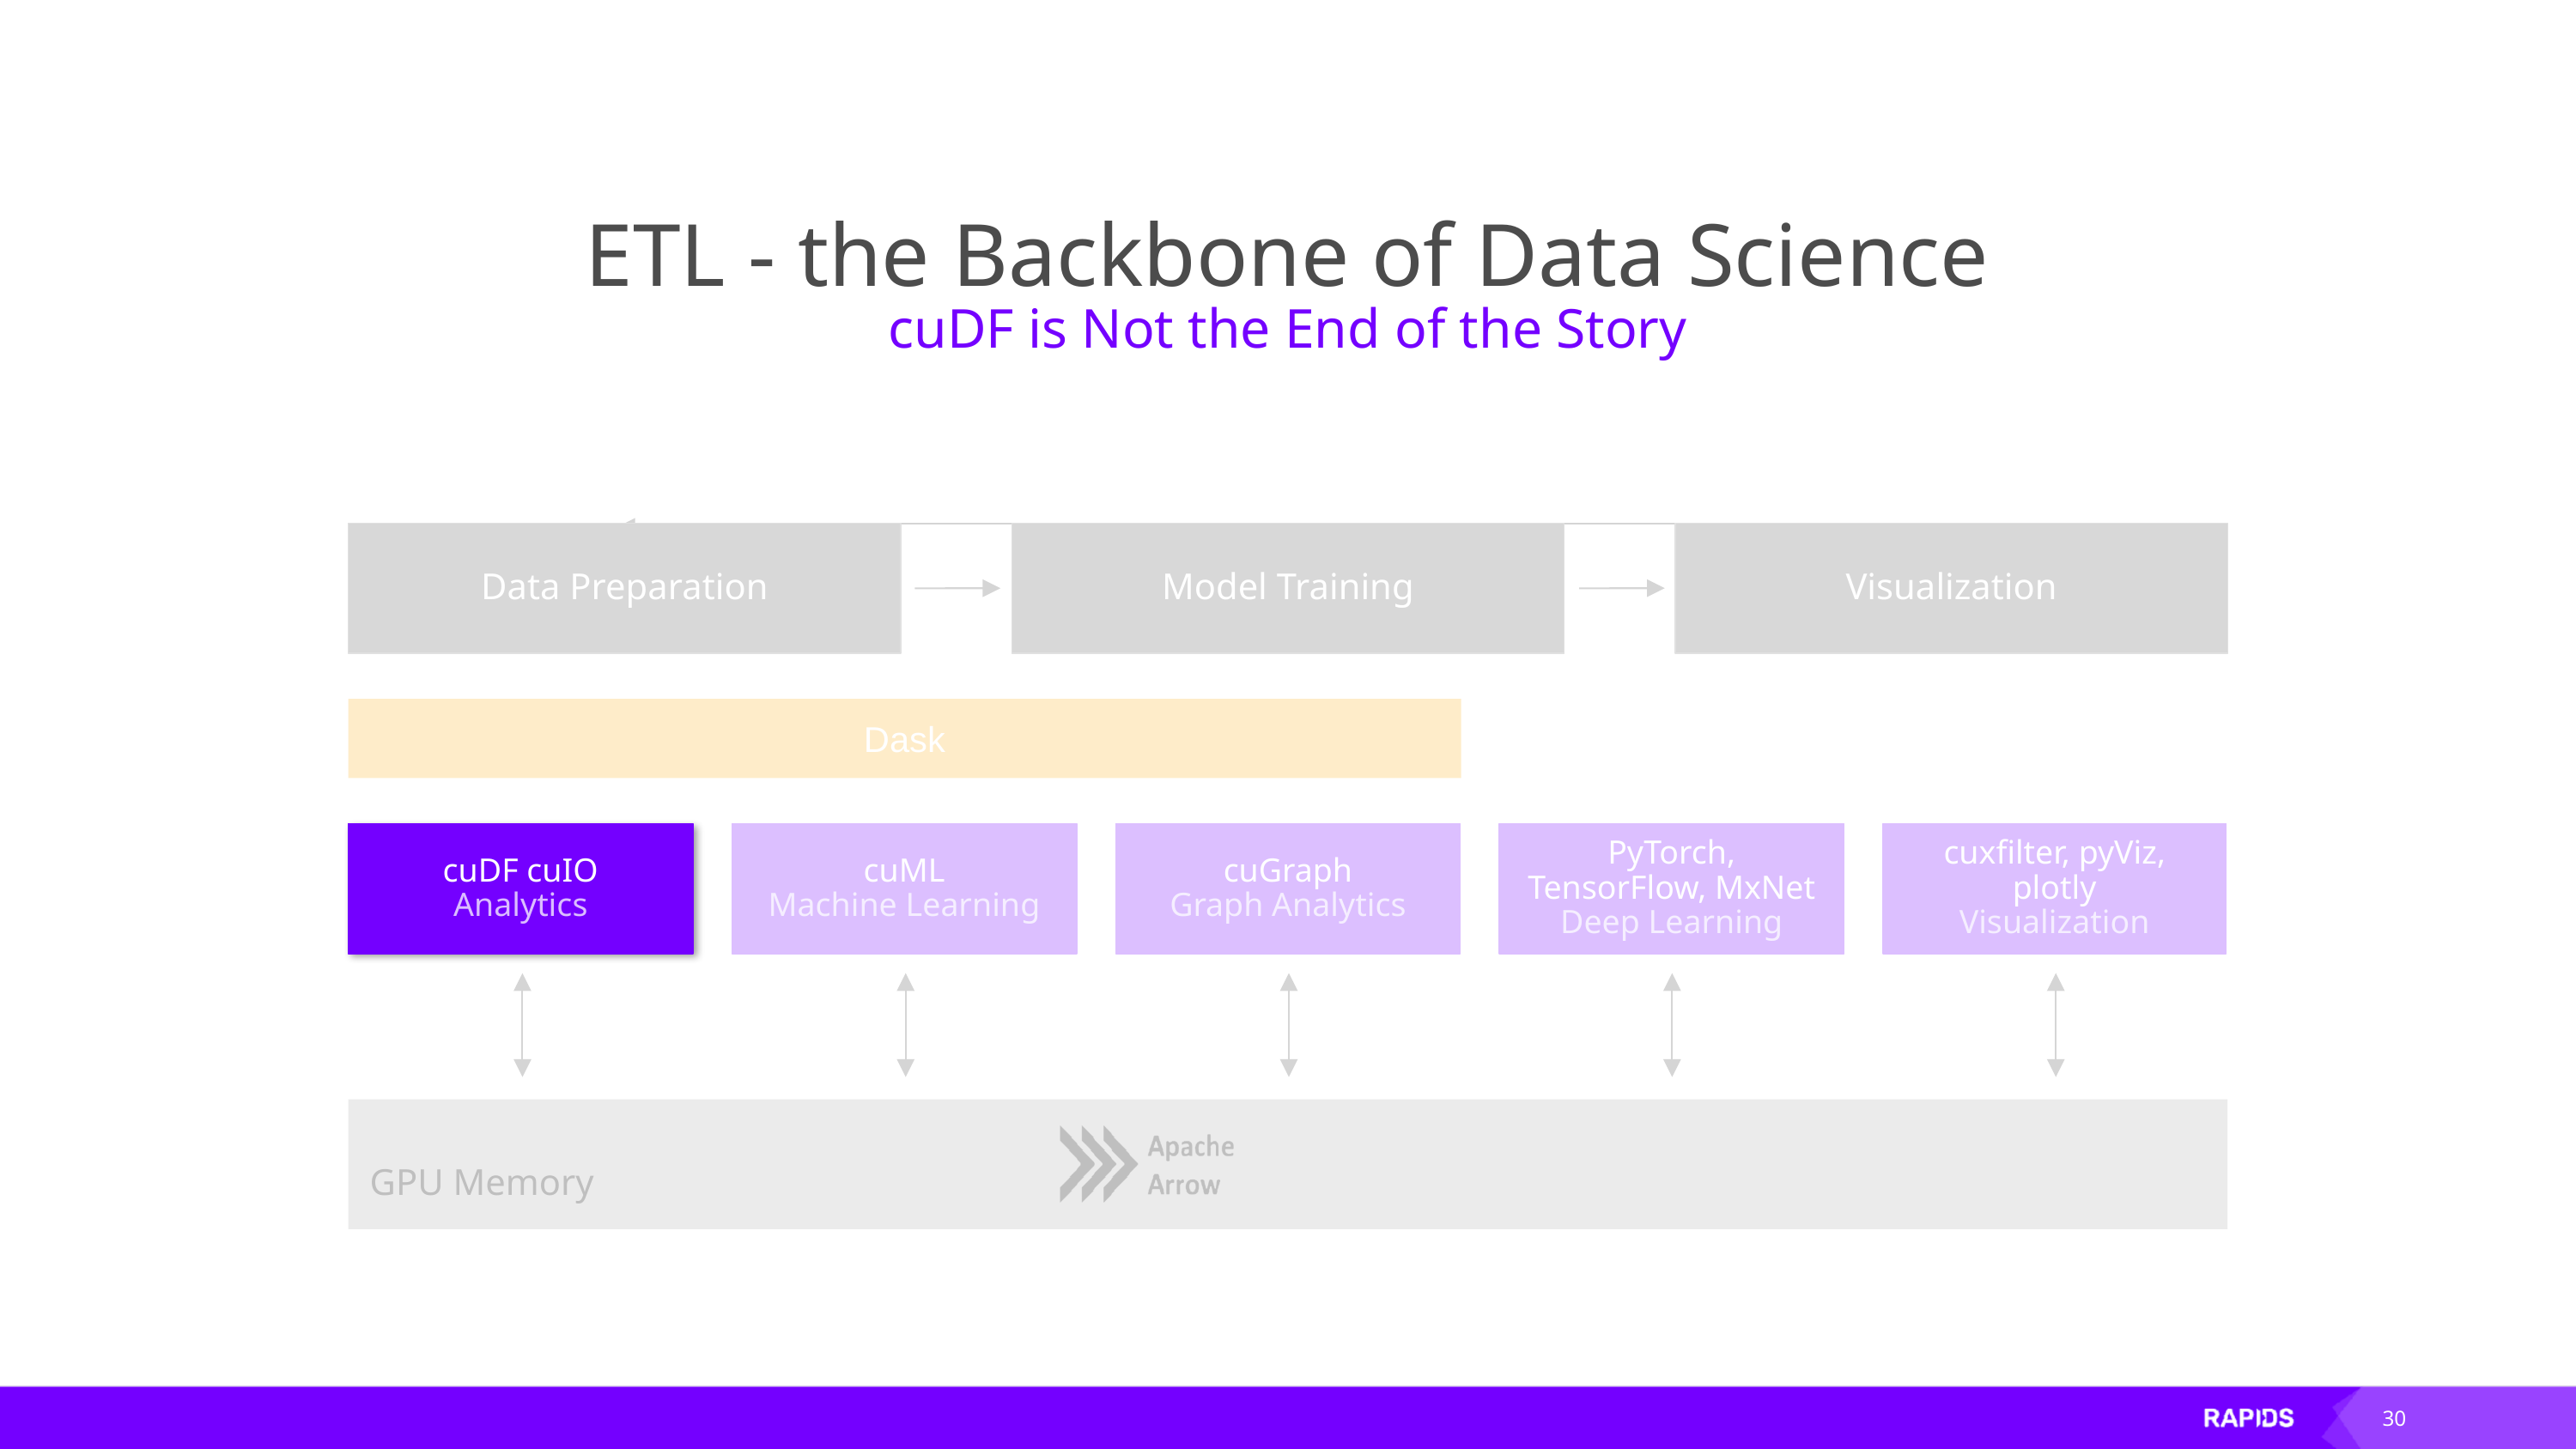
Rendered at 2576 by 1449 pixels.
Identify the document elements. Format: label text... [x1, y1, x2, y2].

picture [1060, 1125, 1234, 1204]
text_box [178, 390, 2350, 1280]
picture [0, 0, 2576, 1449]
list cuDF is Not the End of the Story [117, 295, 1284, 419]
list cuDF is Not the End of the Story [1291, 295, 2459, 419]
text_box cuDF cuIO Analytics [348, 823, 693, 954]
table_header cuSpatial Operation [1241, 1026, 1287, 1035]
title ETL - the Backbone of Data Science [1291, 173, 2459, 295]
table_header cuSpatial Operation [1289, 1026, 1336, 1034]
title ETL - the Backbone of Data Science [117, 173, 1284, 295]
